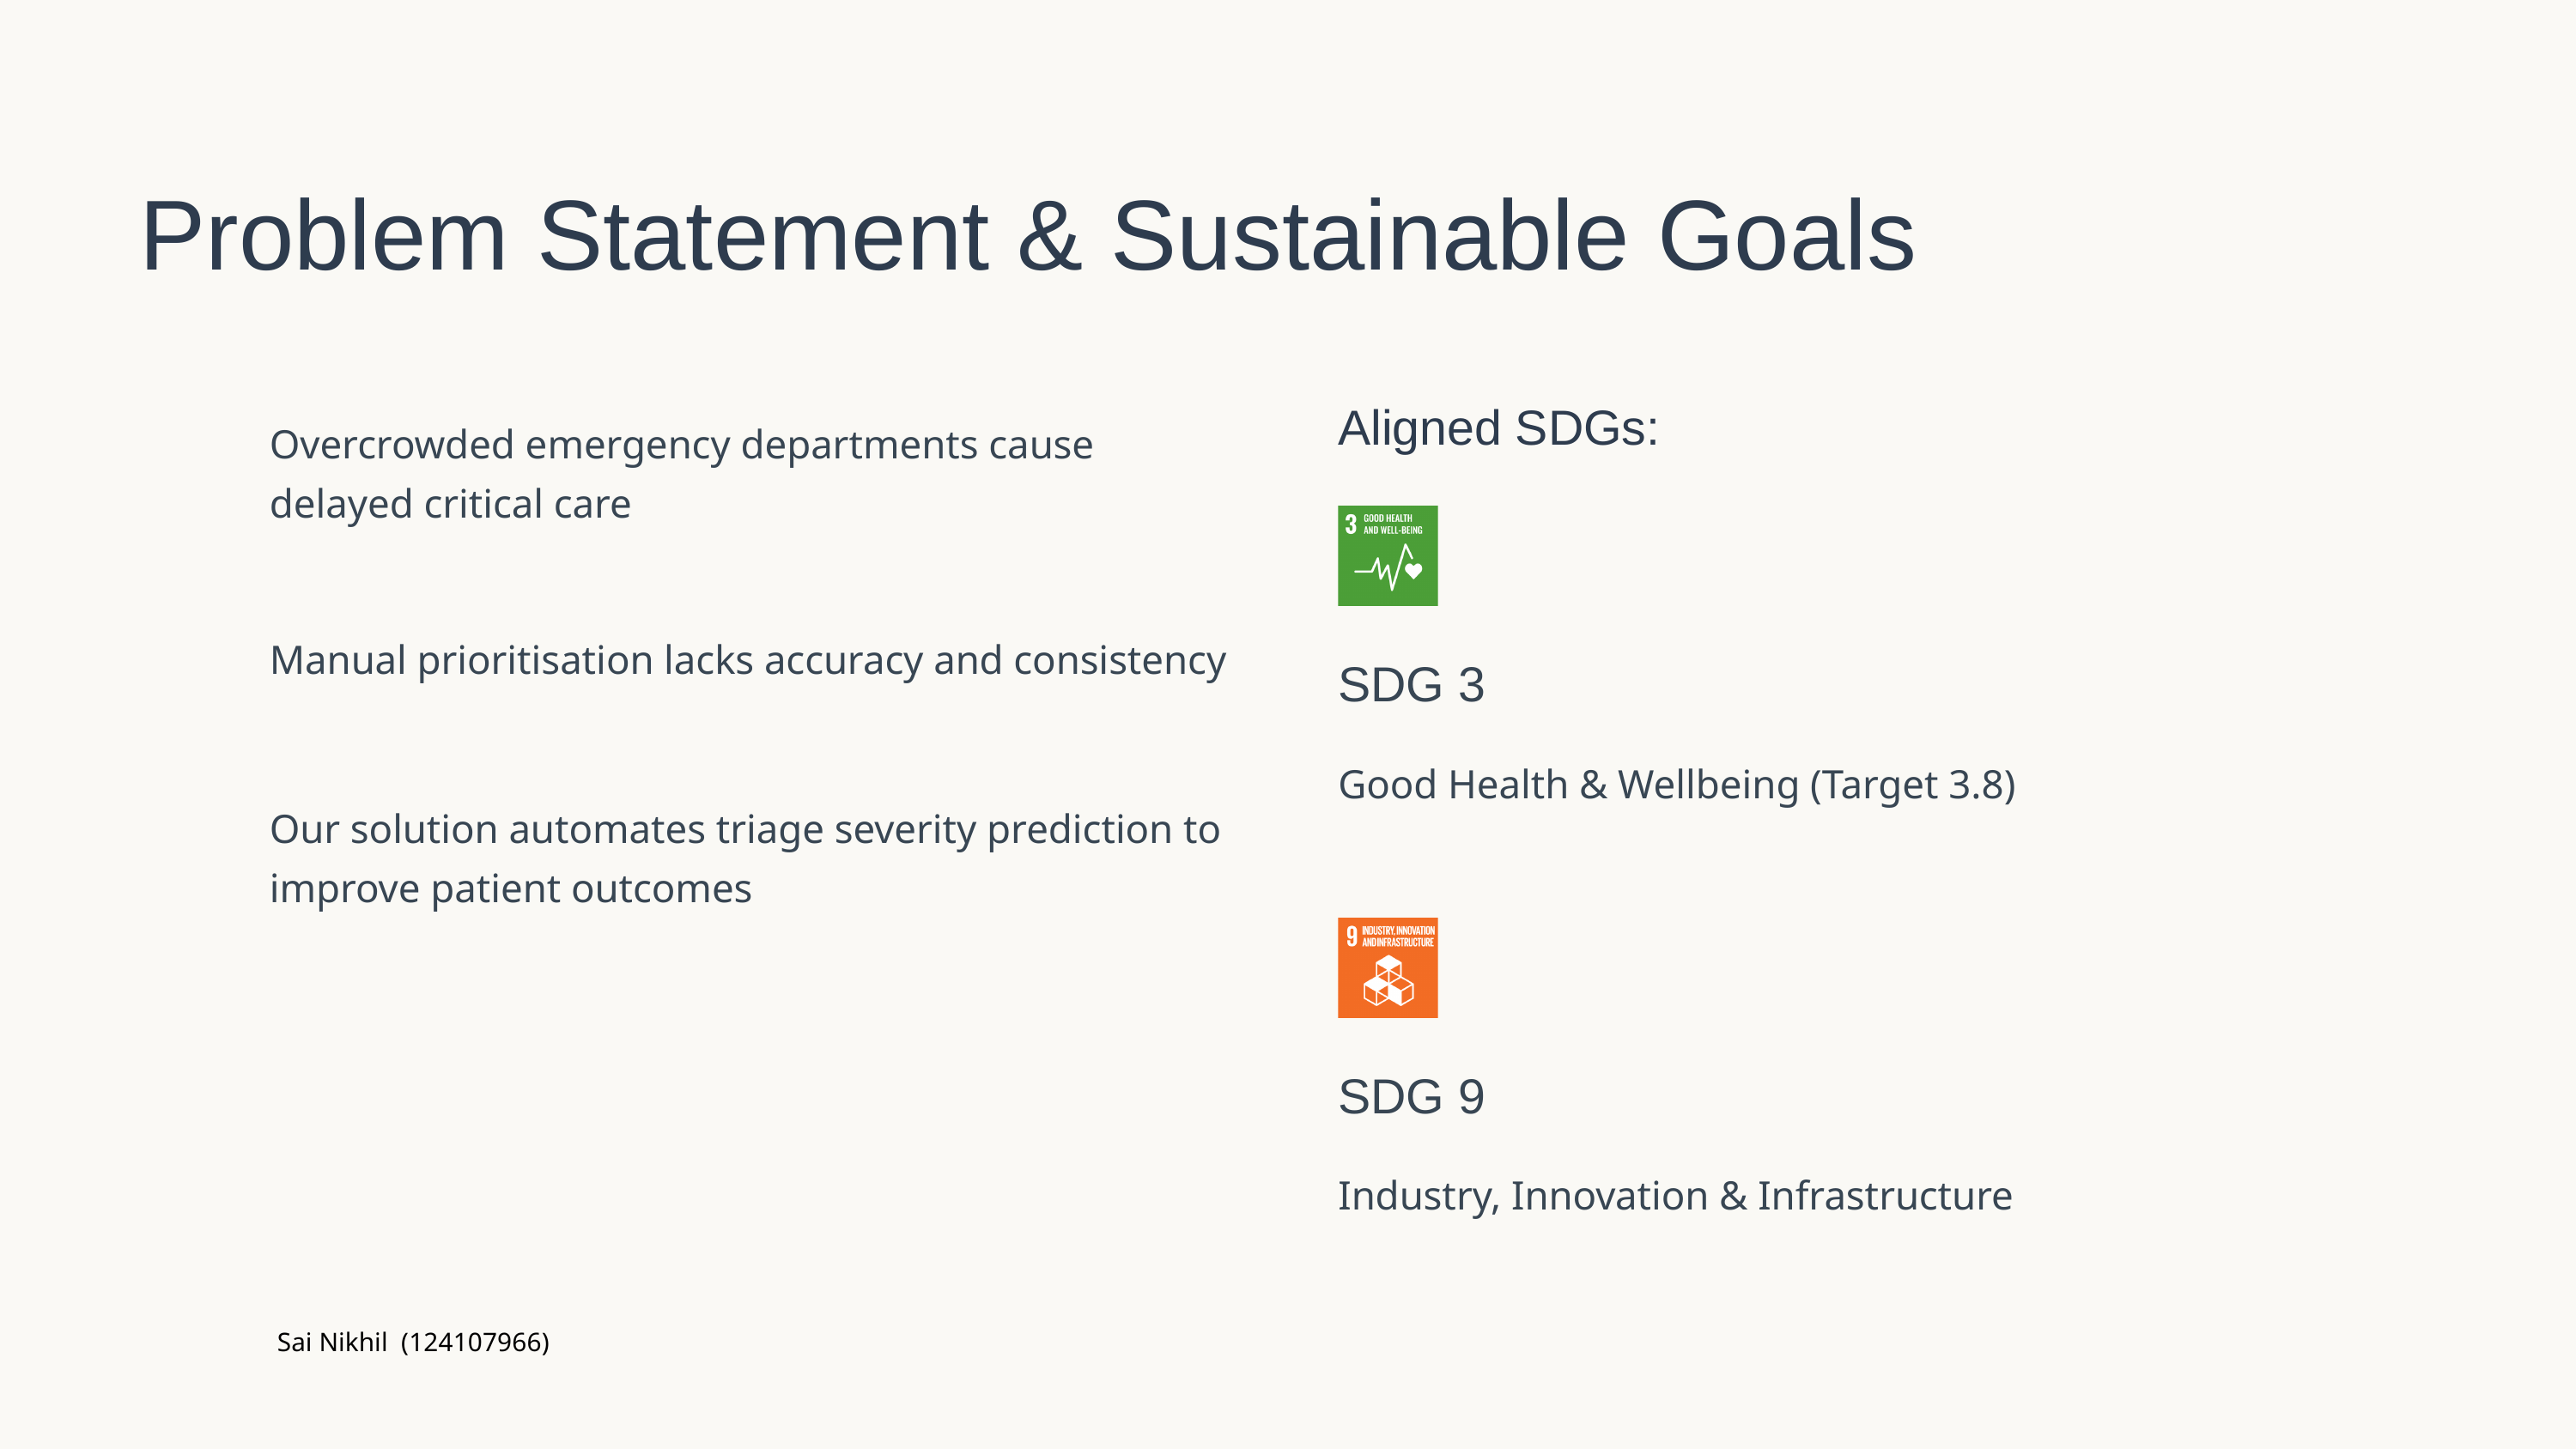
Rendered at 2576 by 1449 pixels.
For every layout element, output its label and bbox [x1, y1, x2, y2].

text_box [1338, 917, 1438, 1018]
text_box [1338, 506, 1438, 606]
text_box [0, 0, 2576, 1449]
